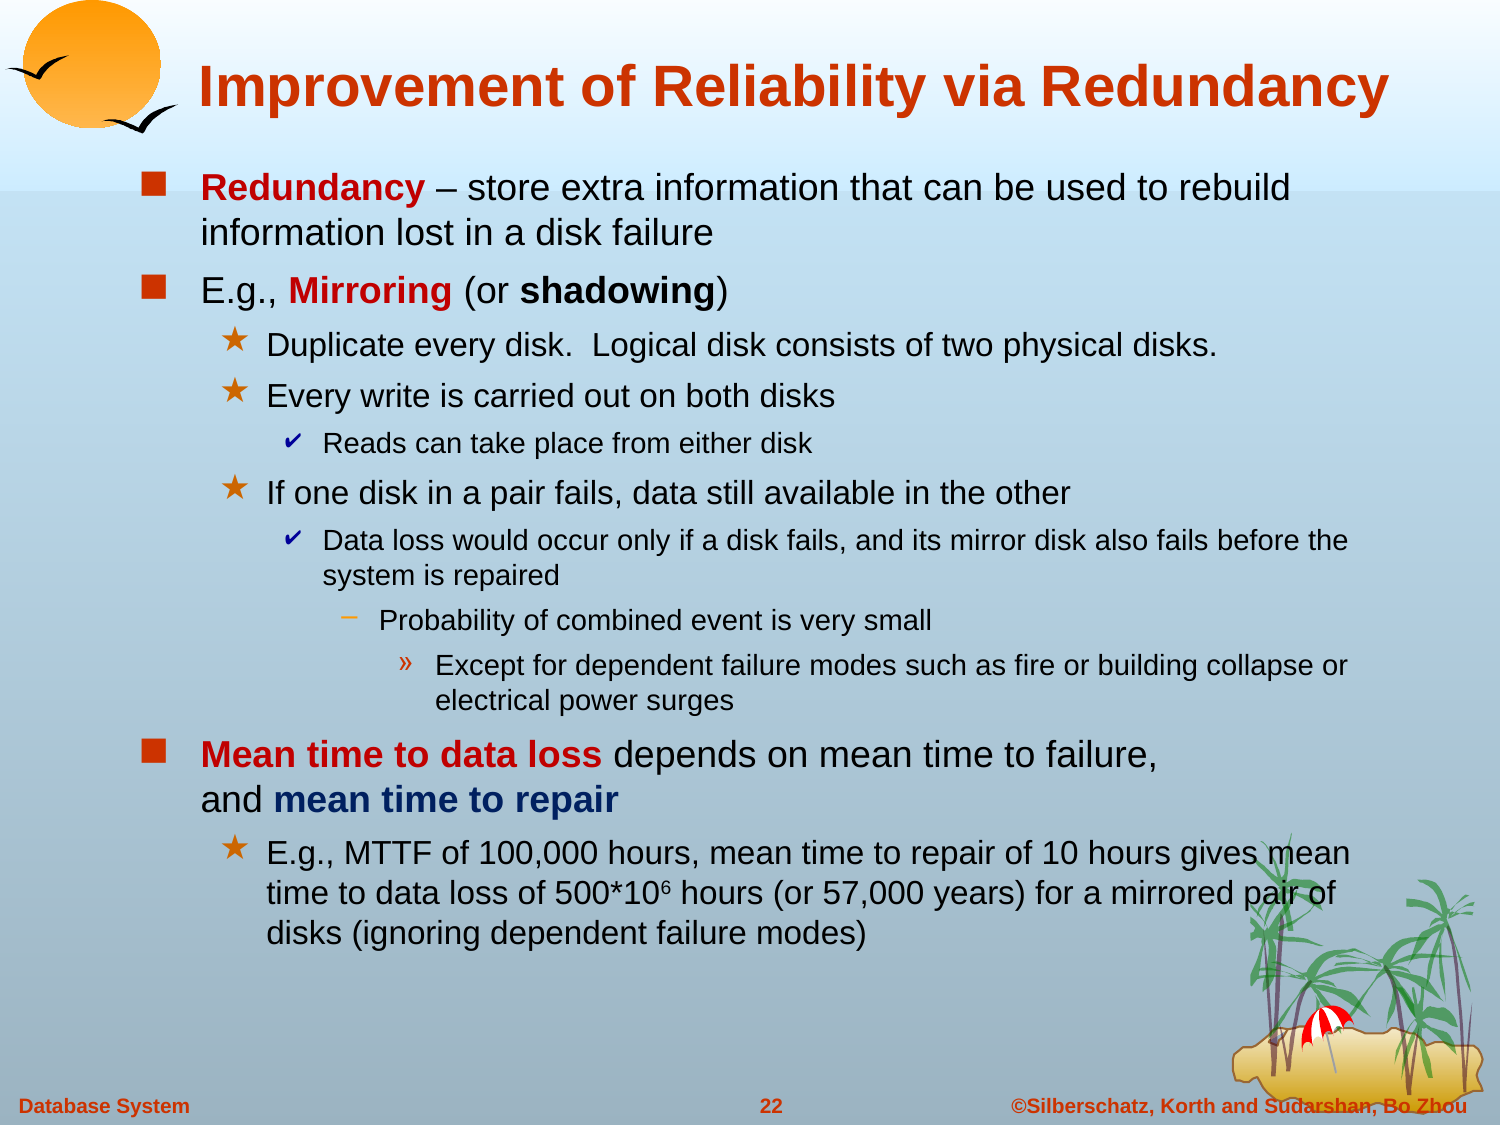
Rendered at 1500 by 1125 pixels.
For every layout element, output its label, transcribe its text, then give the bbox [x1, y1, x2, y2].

title Improvement of Reliability via Redundancy [90, 50, 1500, 126]
list Redundancy – store extra information that can be used to rebuild information lost in a disk failure E.g., Mirroring (or shadowing) Duplicate every disk. Logical disk consists of two physical disks. Every write is carried out on both disks Reads can take place from either disk If one disk in a pair fails, data still available in the other Data loss would occur only if a disk fails, and its mirror disk also fails before the system is repaired Probability of combined event is very small Except for dependent failure modes such as fire or building collapse or electrical power surges Mean time to data loss depends on mean time to failure, and mean time to repair E.g., MTTF of 100,000 hours, mean time to repair of 10 hours gives mean time to data loss of 500*106 hours (or 57,000 years) for a mirrored pair of disks (ignoring dependent failure modes) [129, 155, 1389, 1035]
